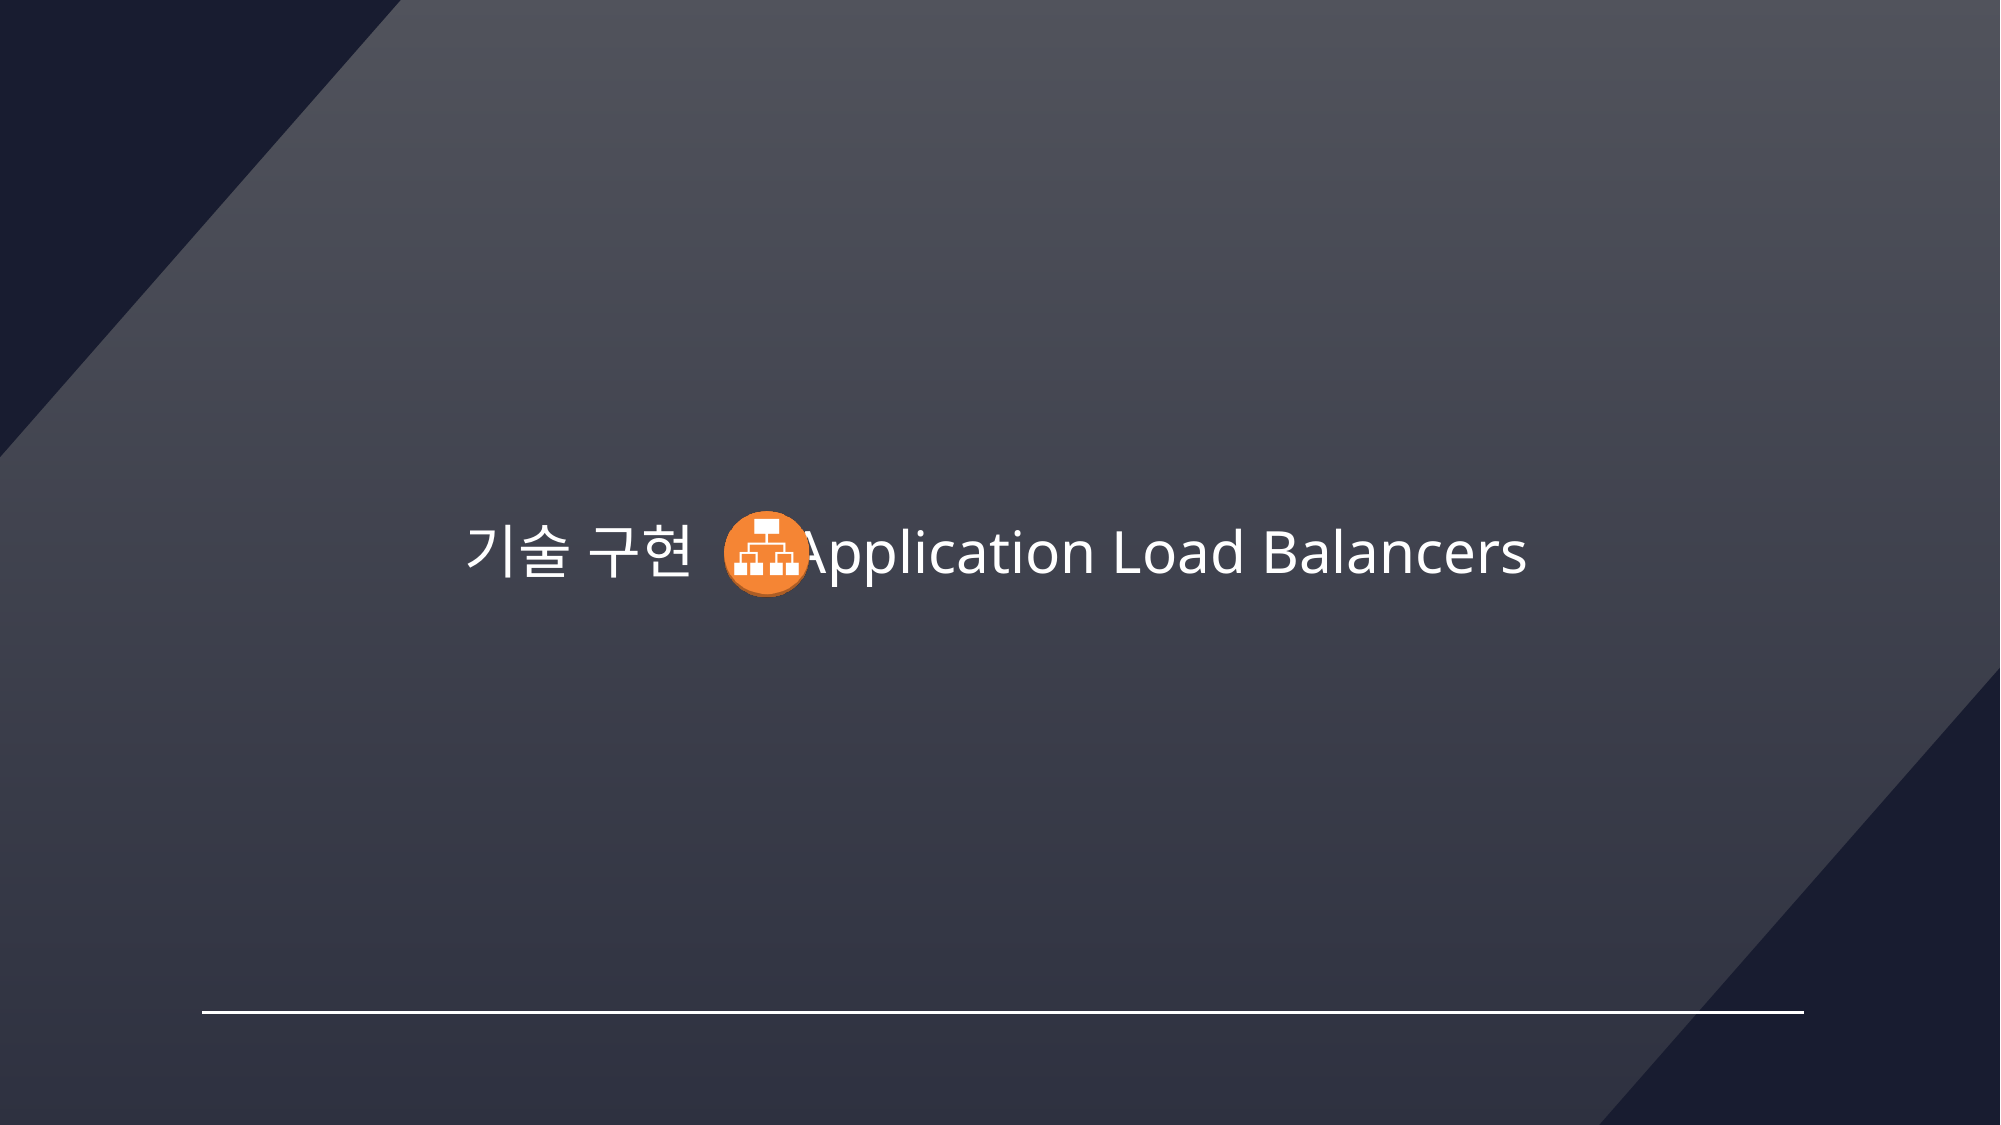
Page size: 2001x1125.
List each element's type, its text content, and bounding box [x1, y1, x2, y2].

text_box 기술 구현 Application Load Balancers [449, 508, 701, 616]
text_box 기술 구현 Application Load Balancers [832, 508, 1634, 616]
picture [701, 488, 832, 620]
